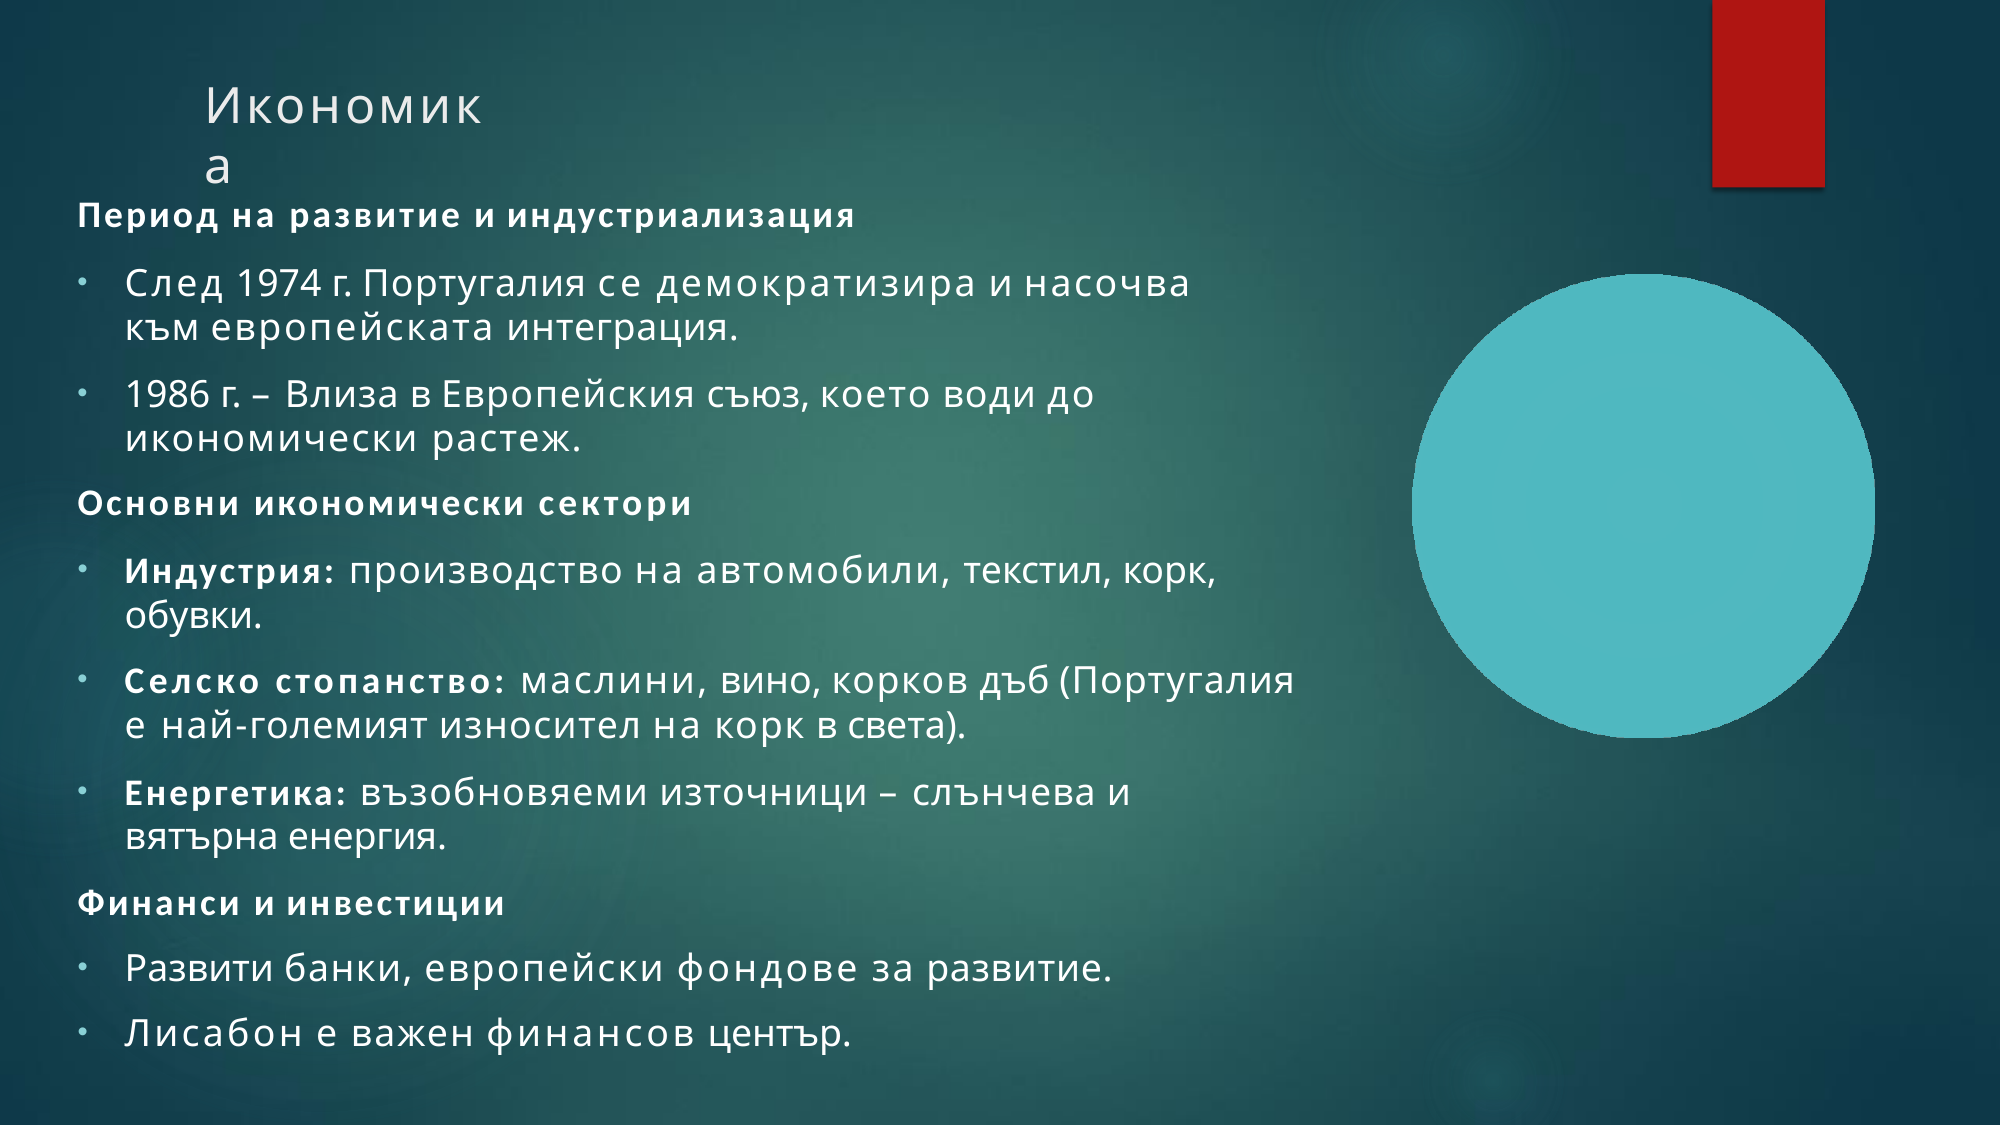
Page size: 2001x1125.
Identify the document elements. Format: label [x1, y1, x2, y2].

text_box [0, 0, 2000, 1125]
